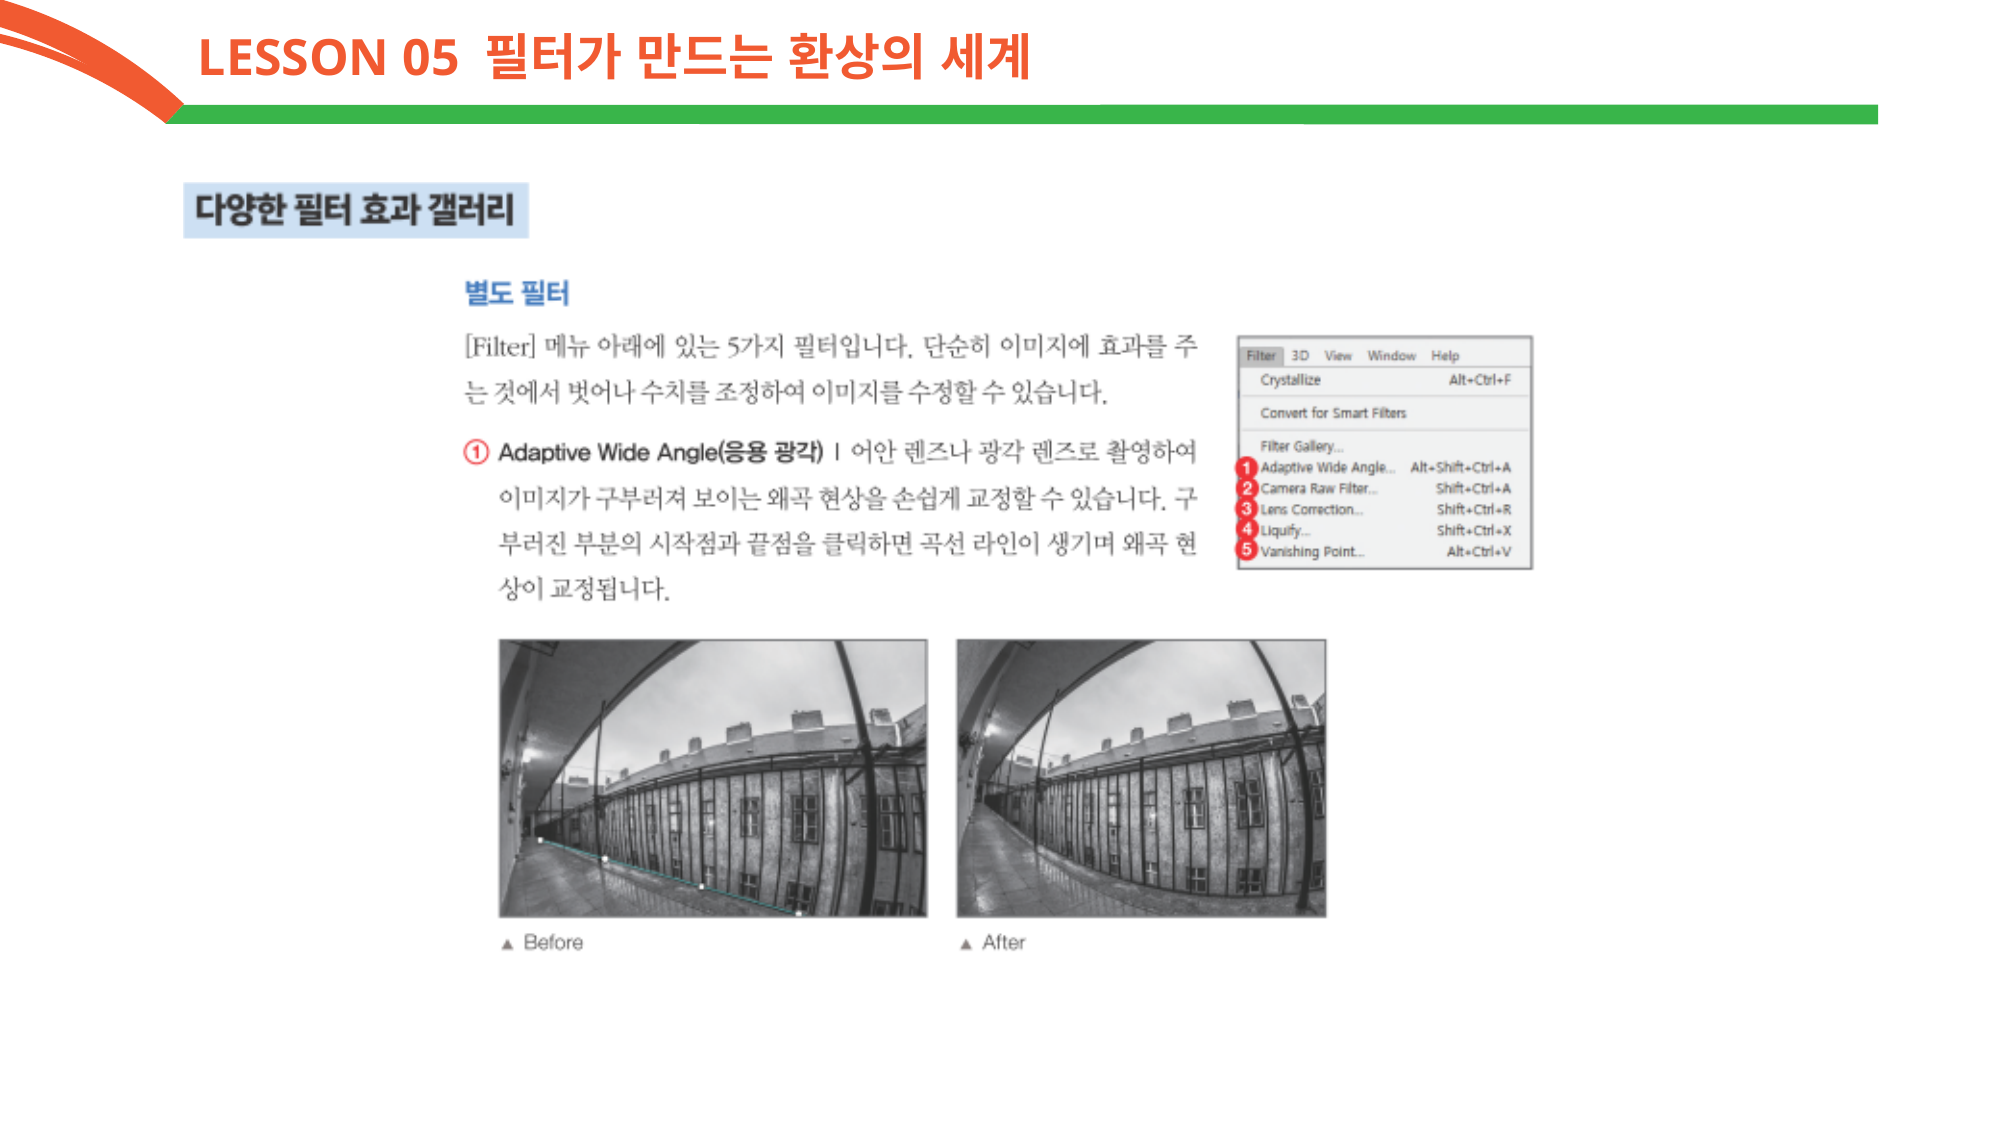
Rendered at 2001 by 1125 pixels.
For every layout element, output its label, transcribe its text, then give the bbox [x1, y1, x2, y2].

picture [458, 276, 1542, 957]
title LESSON 05 필터가 만드는 환상의 세계 [183, 24, 1836, 95]
picture [182, 182, 536, 241]
